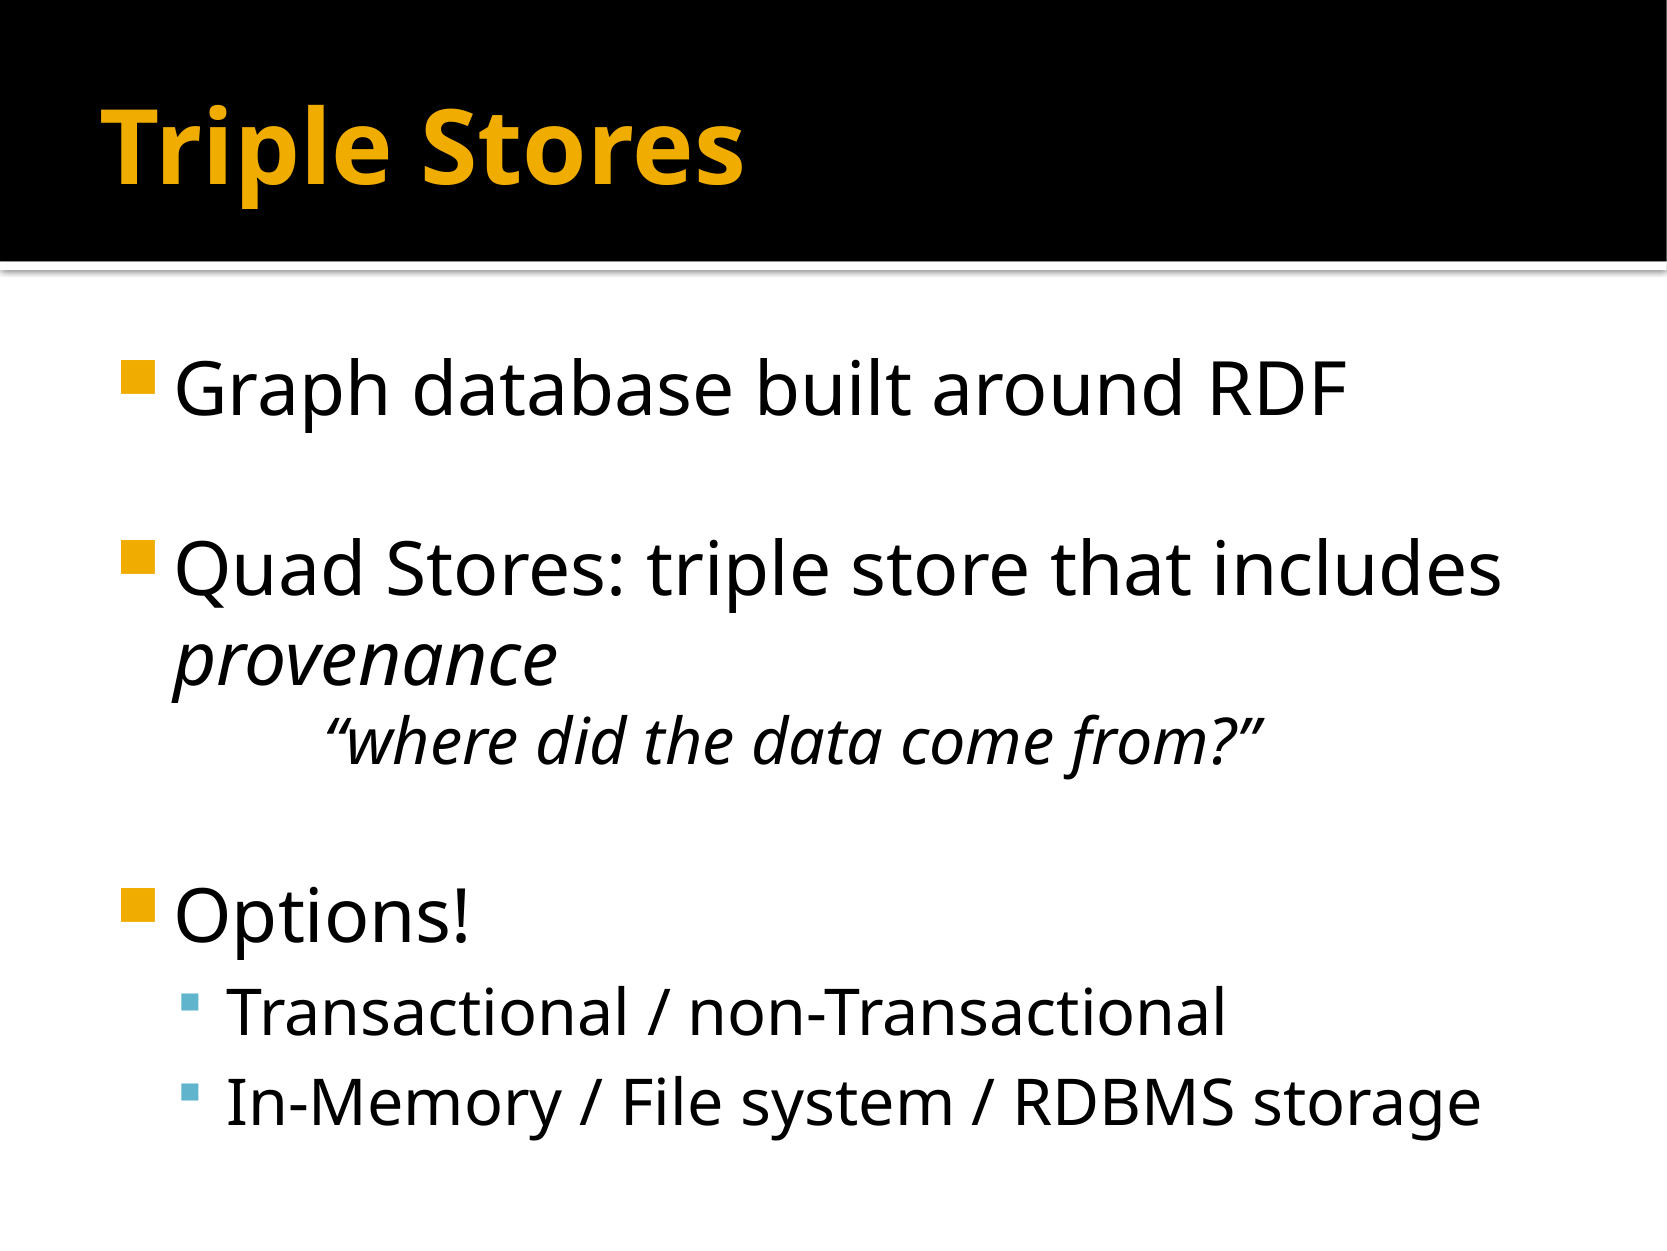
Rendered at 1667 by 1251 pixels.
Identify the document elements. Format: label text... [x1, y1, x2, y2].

title Triple Stores [83, 28, 1584, 257]
list Graph database built around RDF Quad Stores: triple store that includes provenance “where did the data come from?” Options! Transactional / non-Transactional In-Memory / File system / RDBMS storage [83, 323, 1584, 1167]
